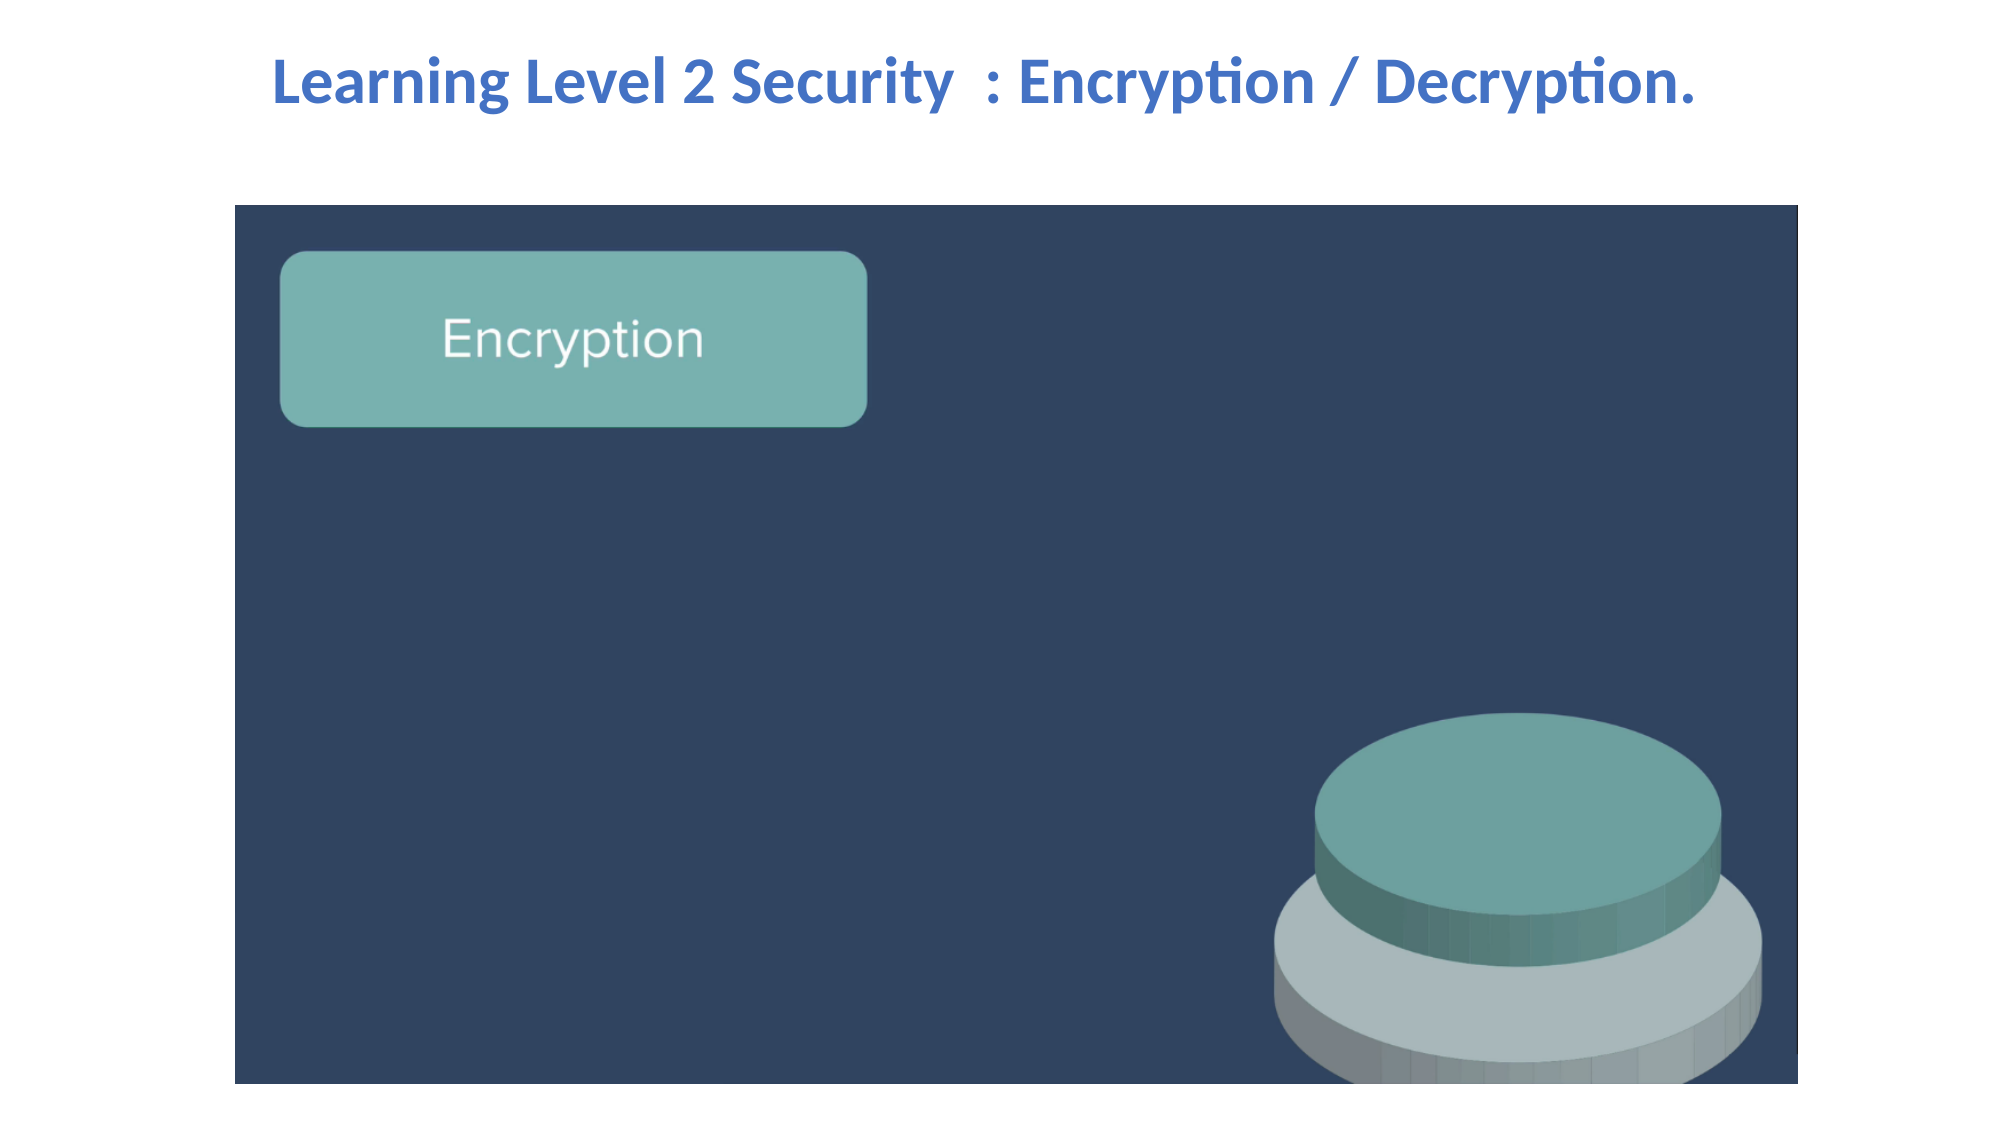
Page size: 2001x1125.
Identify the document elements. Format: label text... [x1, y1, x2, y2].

text_box Learning Level 2 Security : Encryption / Decryption. [257, 28, 1748, 124]
picture [235, 205, 1798, 1084]
